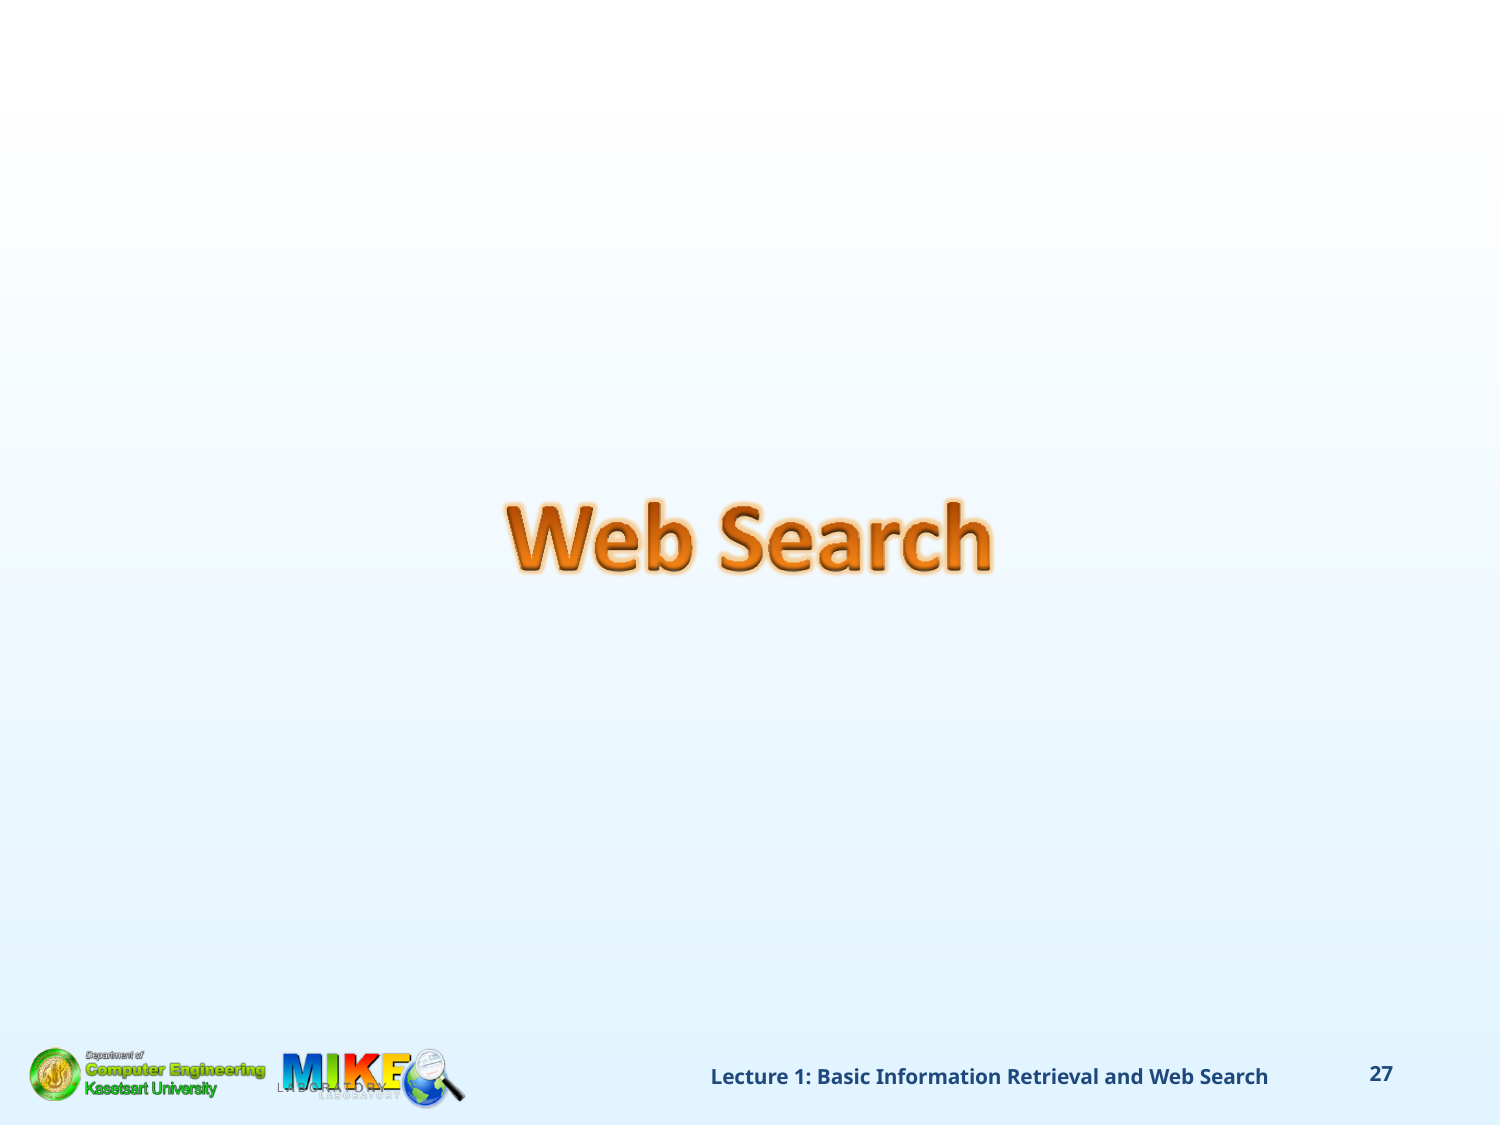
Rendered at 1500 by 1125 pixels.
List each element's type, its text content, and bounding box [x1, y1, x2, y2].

slide_number 27 [1365, 1065, 1401, 1125]
footer Lecture 1: Basic Information Retrieval and Web Search [708, 1065, 1288, 1125]
text_box [29, 1047, 266, 1101]
text_box [444, 446, 1056, 597]
text_box [277, 1047, 467, 1110]
picture [0, 0, 1500, 1125]
text_box [436, 437, 1064, 606]
